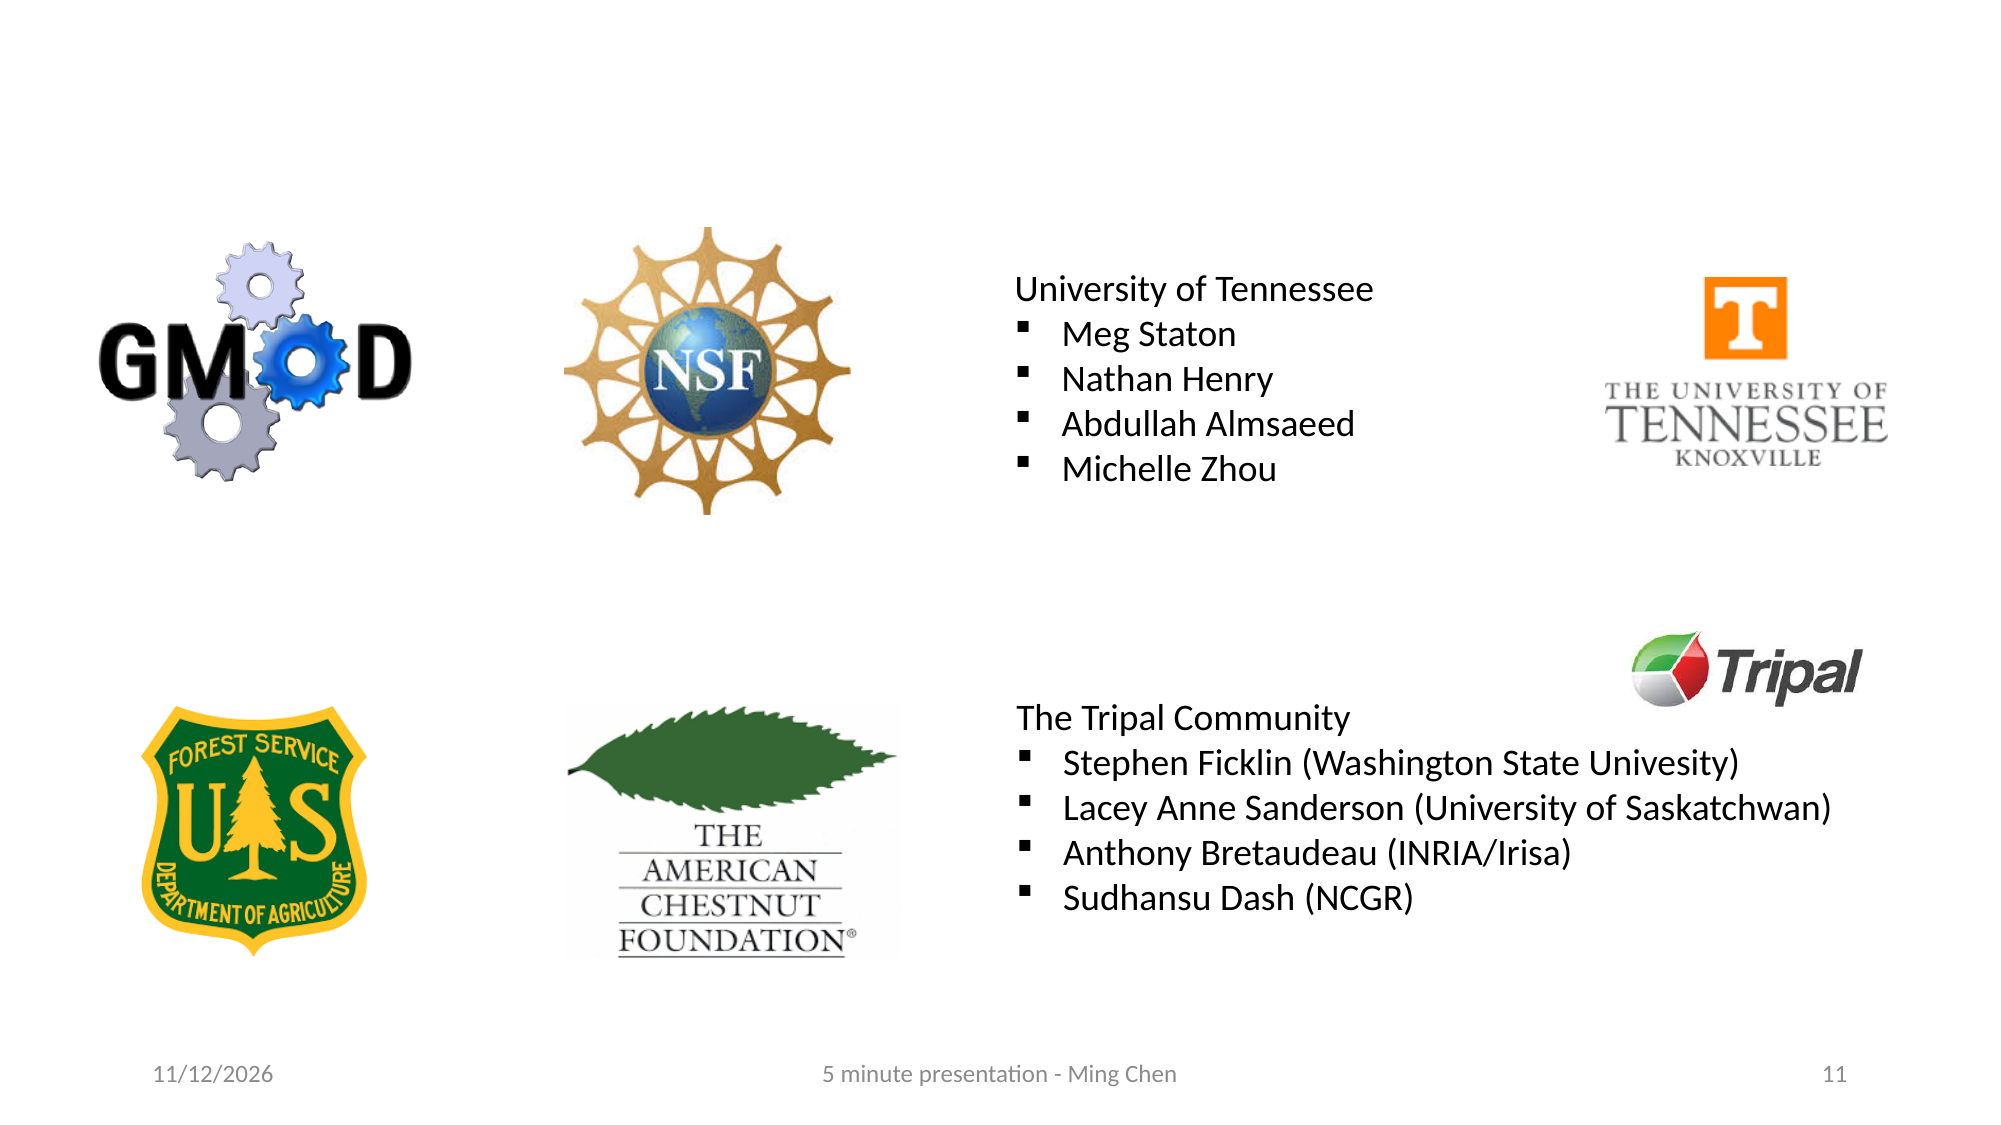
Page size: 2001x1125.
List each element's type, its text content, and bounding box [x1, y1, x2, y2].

slide_number 11 [1412, 1042, 1863, 1103]
footer 5 minute presentation - Ming Chen [662, 1042, 1338, 1103]
picture [93, 235, 415, 493]
text_box University of Tennessee Meg Staton Nathan Henry Abdullah Almsaeed Michelle Zhou [999, 256, 1557, 497]
picture [564, 227, 851, 515]
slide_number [137, 1042, 588, 1103]
picture [1605, 276, 1888, 466]
picture [564, 703, 902, 960]
picture [1631, 631, 1863, 707]
picture [141, 706, 367, 957]
text_box The Tripal Community Stephen Ficklin (Washington State Univesity) Lacey Anne Sanderson (University of Saskatchwan) Anthony Bretaudeau (INRIA/Irisa) Sudhansu Dash (NCGR) [1001, 685, 1863, 971]
